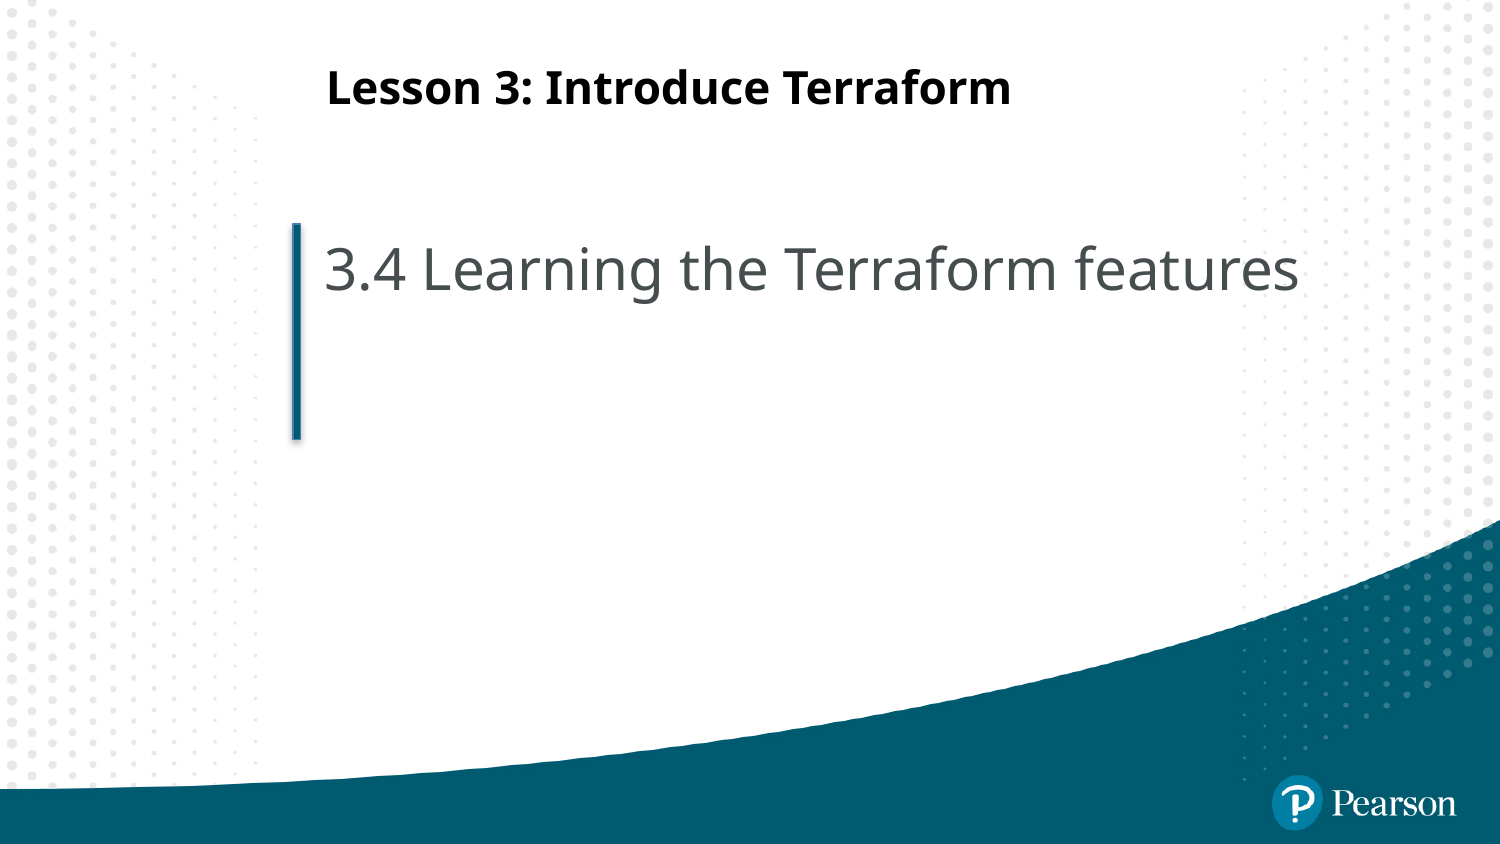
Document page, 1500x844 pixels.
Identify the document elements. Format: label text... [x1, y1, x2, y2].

picture [1464, 552, 1472, 559]
picture [1336, 791, 1340, 815]
picture [1484, 605, 1492, 613]
title Lesson 3: Introduce Terraform [310, 51, 1334, 155]
picture [1484, 648, 1492, 657]
picture [1484, 562, 1492, 570]
picture [1484, 627, 1492, 635]
picture [1283, 786, 1314, 815]
picture [1354, 800, 1361, 815]
picture [1419, 800, 1424, 814]
picture [1440, 798, 1444, 815]
picture [1444, 563, 1451, 570]
picture [1484, 584, 1492, 592]
picture [1432, 799, 1436, 813]
picture [1381, 798, 1385, 815]
picture [1464, 595, 1471, 603]
picture [1444, 628, 1451, 634]
picture [1347, 791, 1353, 804]
picture [1464, 616, 1471, 624]
picture [1465, 573, 1471, 581]
picture [1447, 798, 1454, 815]
picture [1484, 541, 1492, 549]
picture [1464, 638, 1471, 646]
picture [0, 0, 1500, 788]
picture [1444, 606, 1451, 613]
picture [1464, 660, 1471, 667]
picture [1405, 799, 1416, 812]
subtitle 3.4 Learning the Terraform features [300, 224, 1324, 440]
picture [1444, 584, 1451, 591]
picture [1444, 649, 1451, 656]
picture [1444, 670, 1451, 677]
